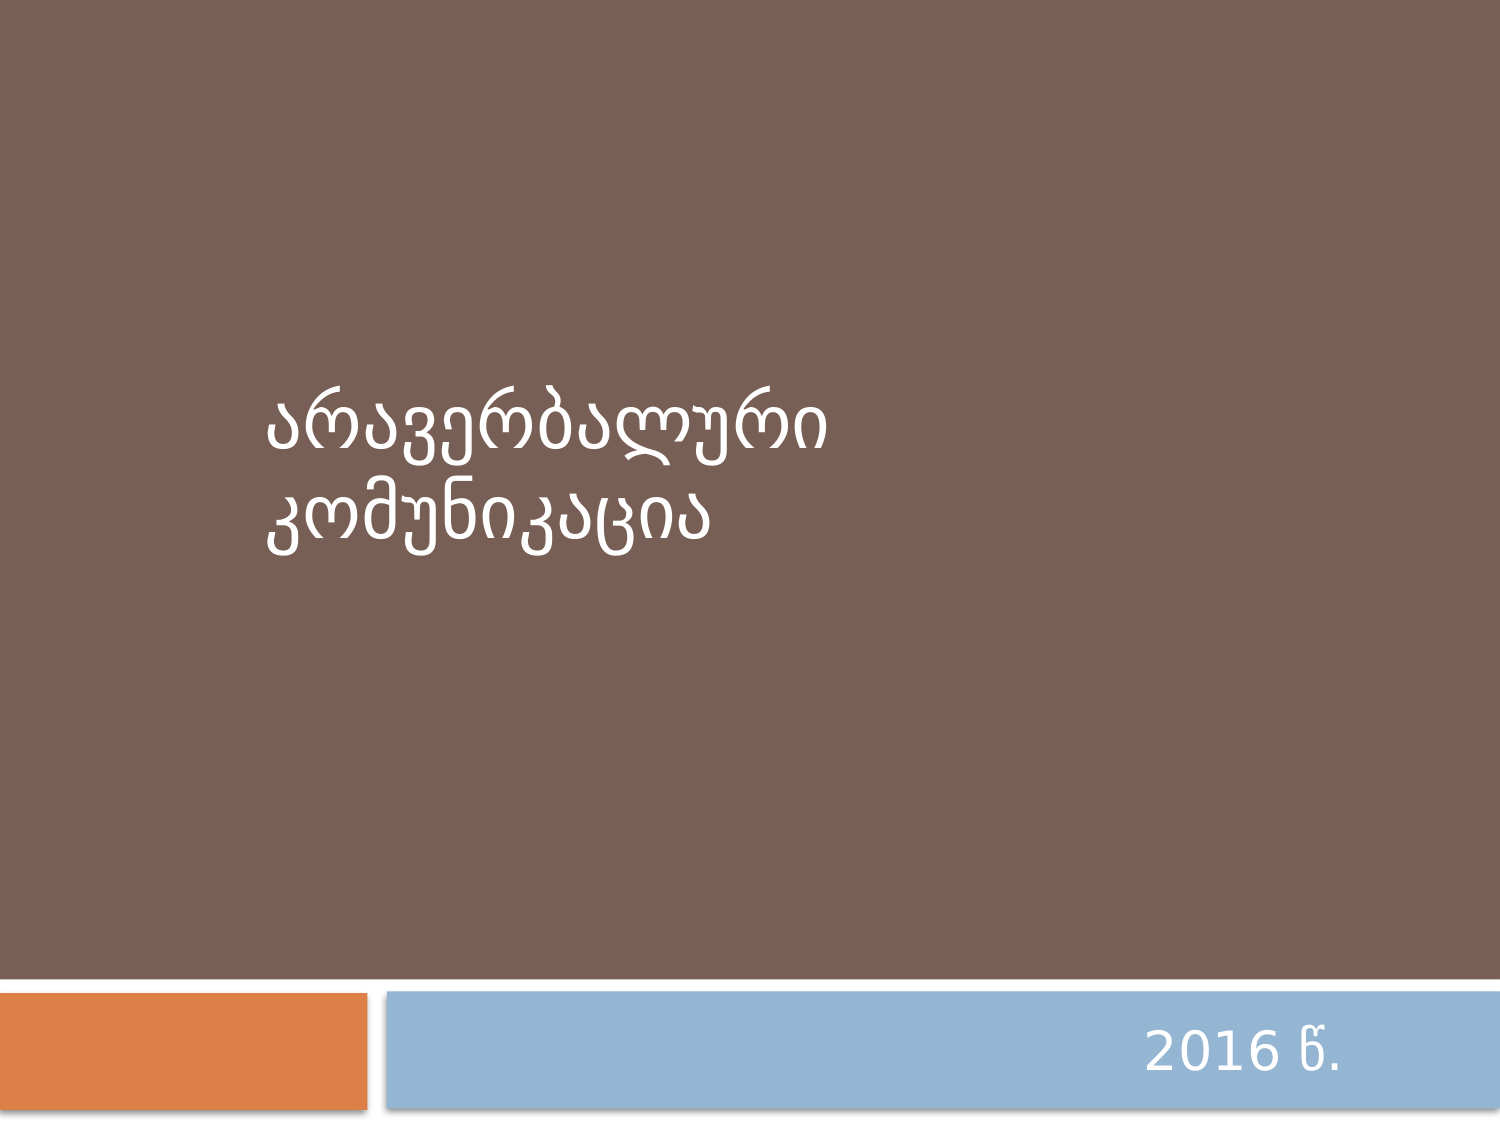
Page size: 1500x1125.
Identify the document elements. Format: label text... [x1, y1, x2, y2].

subtitle 2016 წ. [387, 992, 1488, 1105]
title არავერბალური კომუნიკაცია [249, 249, 1300, 561]
